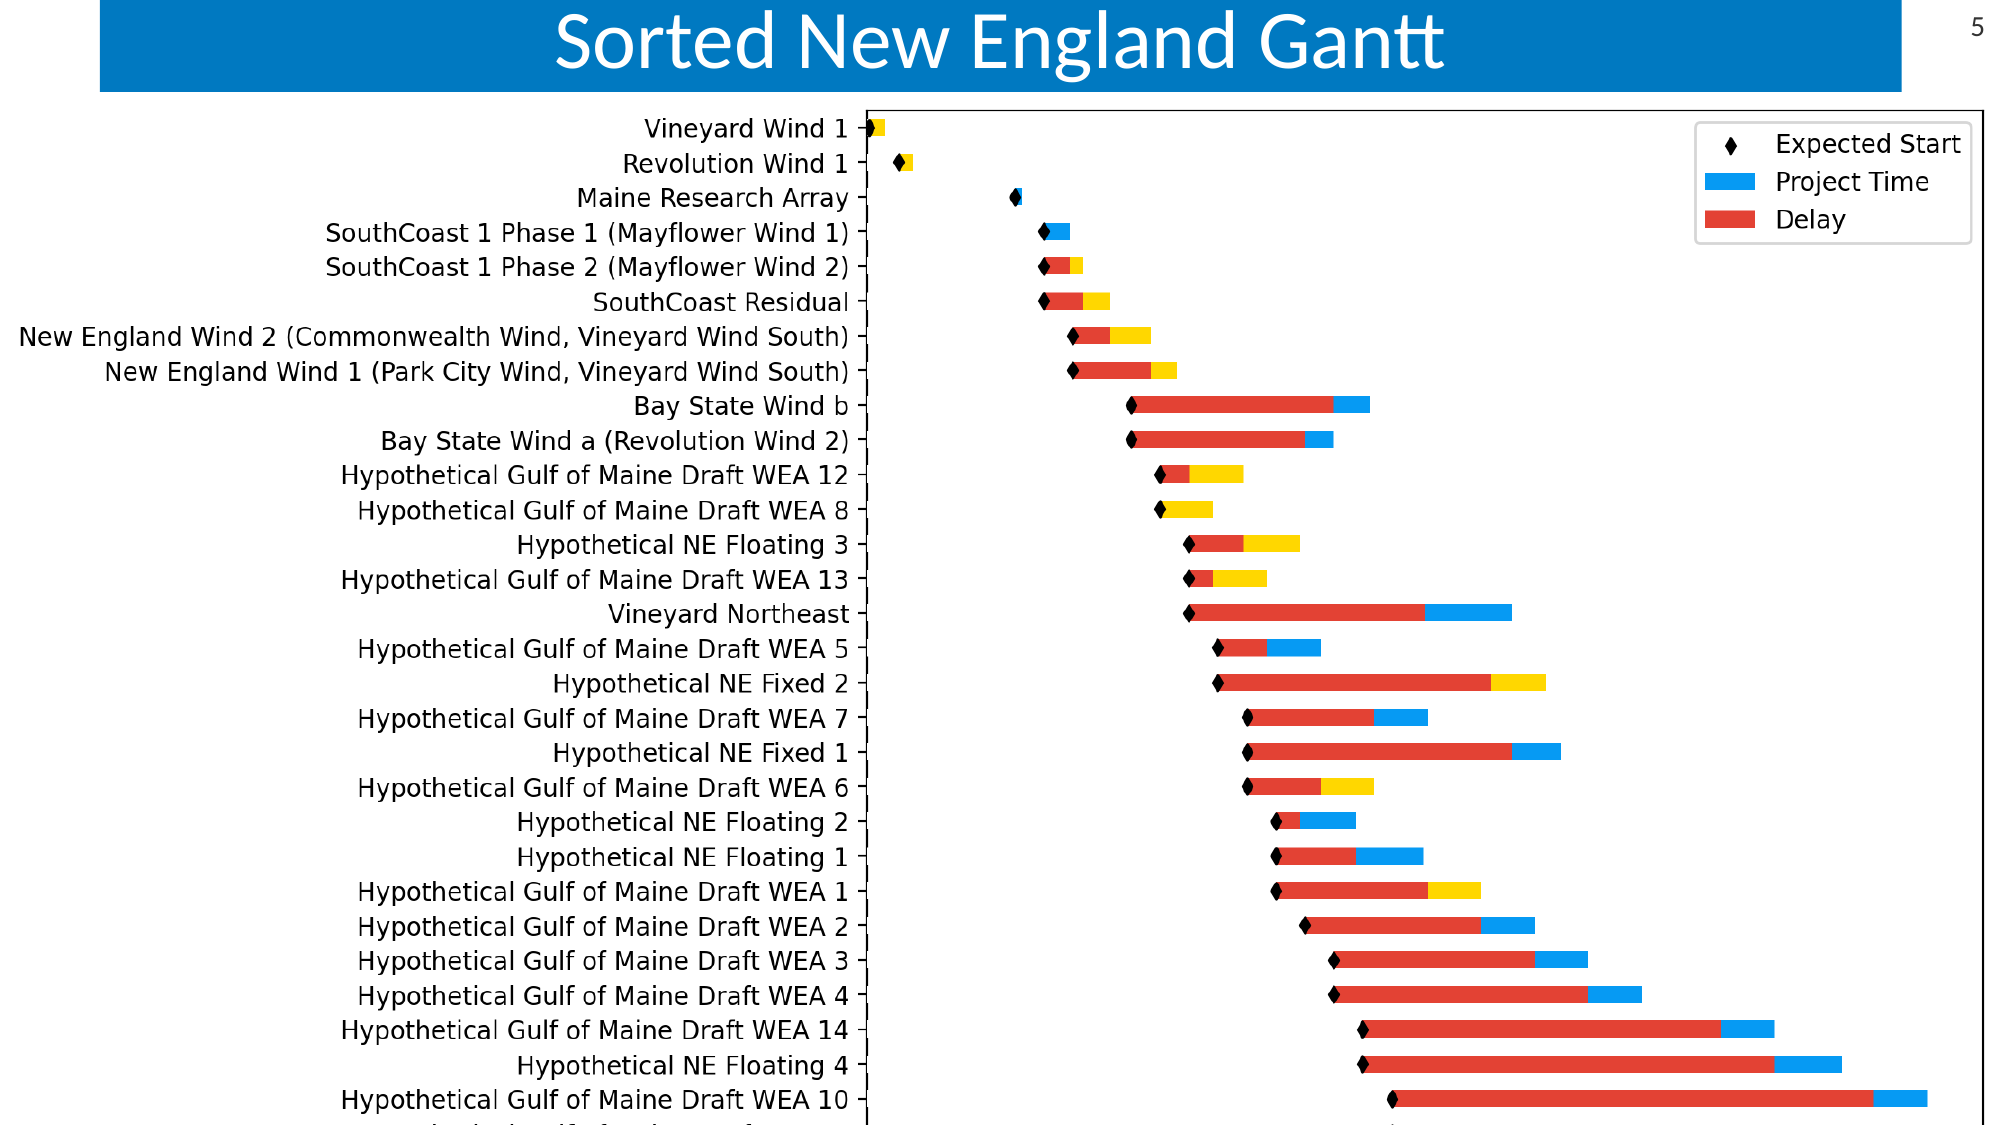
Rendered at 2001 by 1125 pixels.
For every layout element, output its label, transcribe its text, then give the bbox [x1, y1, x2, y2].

picture [0, 92, 2000, 1125]
title Sorted New England Gantt [99, 0, 1902, 90]
